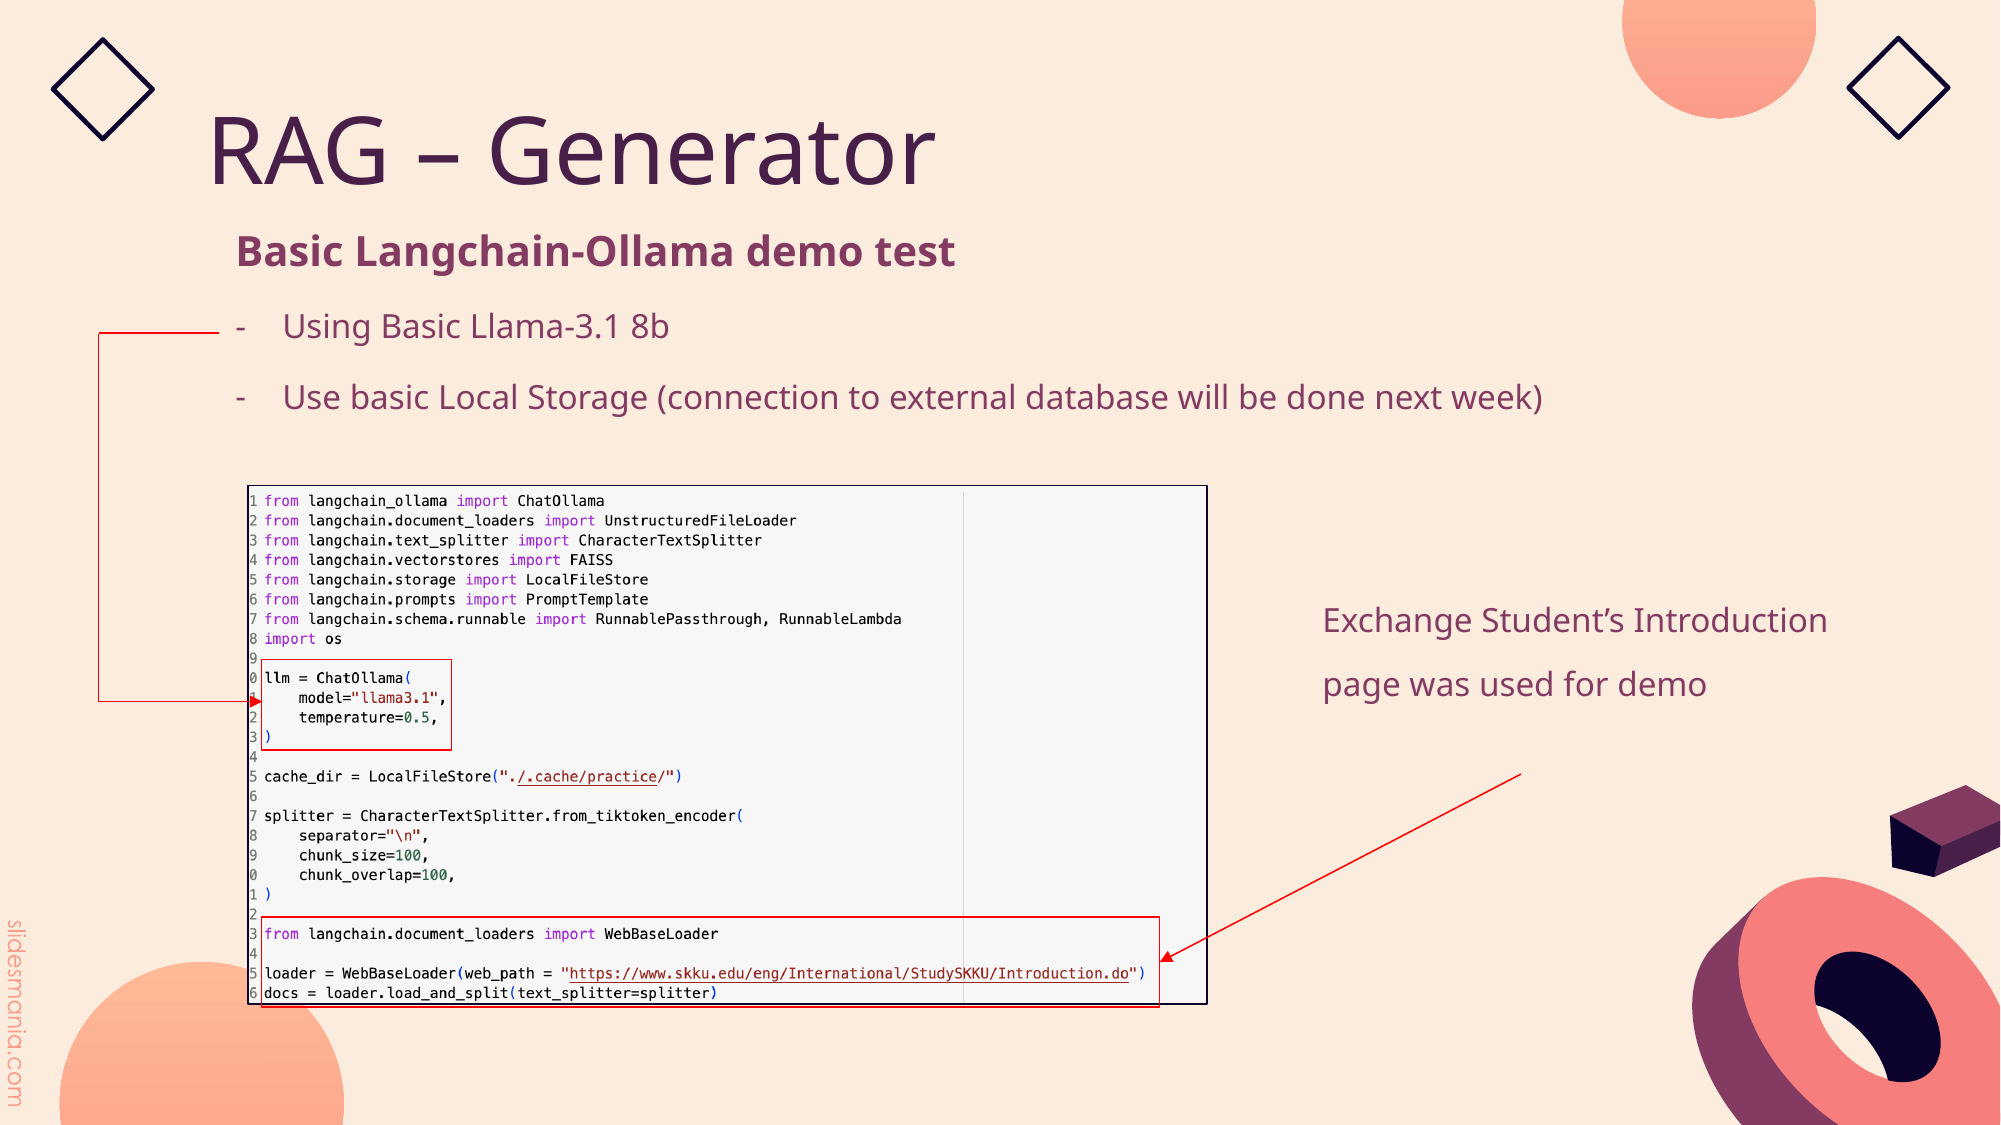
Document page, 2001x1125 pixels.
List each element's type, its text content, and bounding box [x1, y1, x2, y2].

list Basic Langchain-Ollama demo test Using Basic Llama-3.1 8b Use basic Local Storage (connection to external database will be done next week) [201, 196, 1752, 851]
picture [248, 486, 1207, 1004]
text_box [1159, 773, 1522, 963]
text_box Exchange Student’s Introduction page was used for demo [1294, 591, 2000, 712]
title RAG – Generator [186, 70, 1789, 217]
